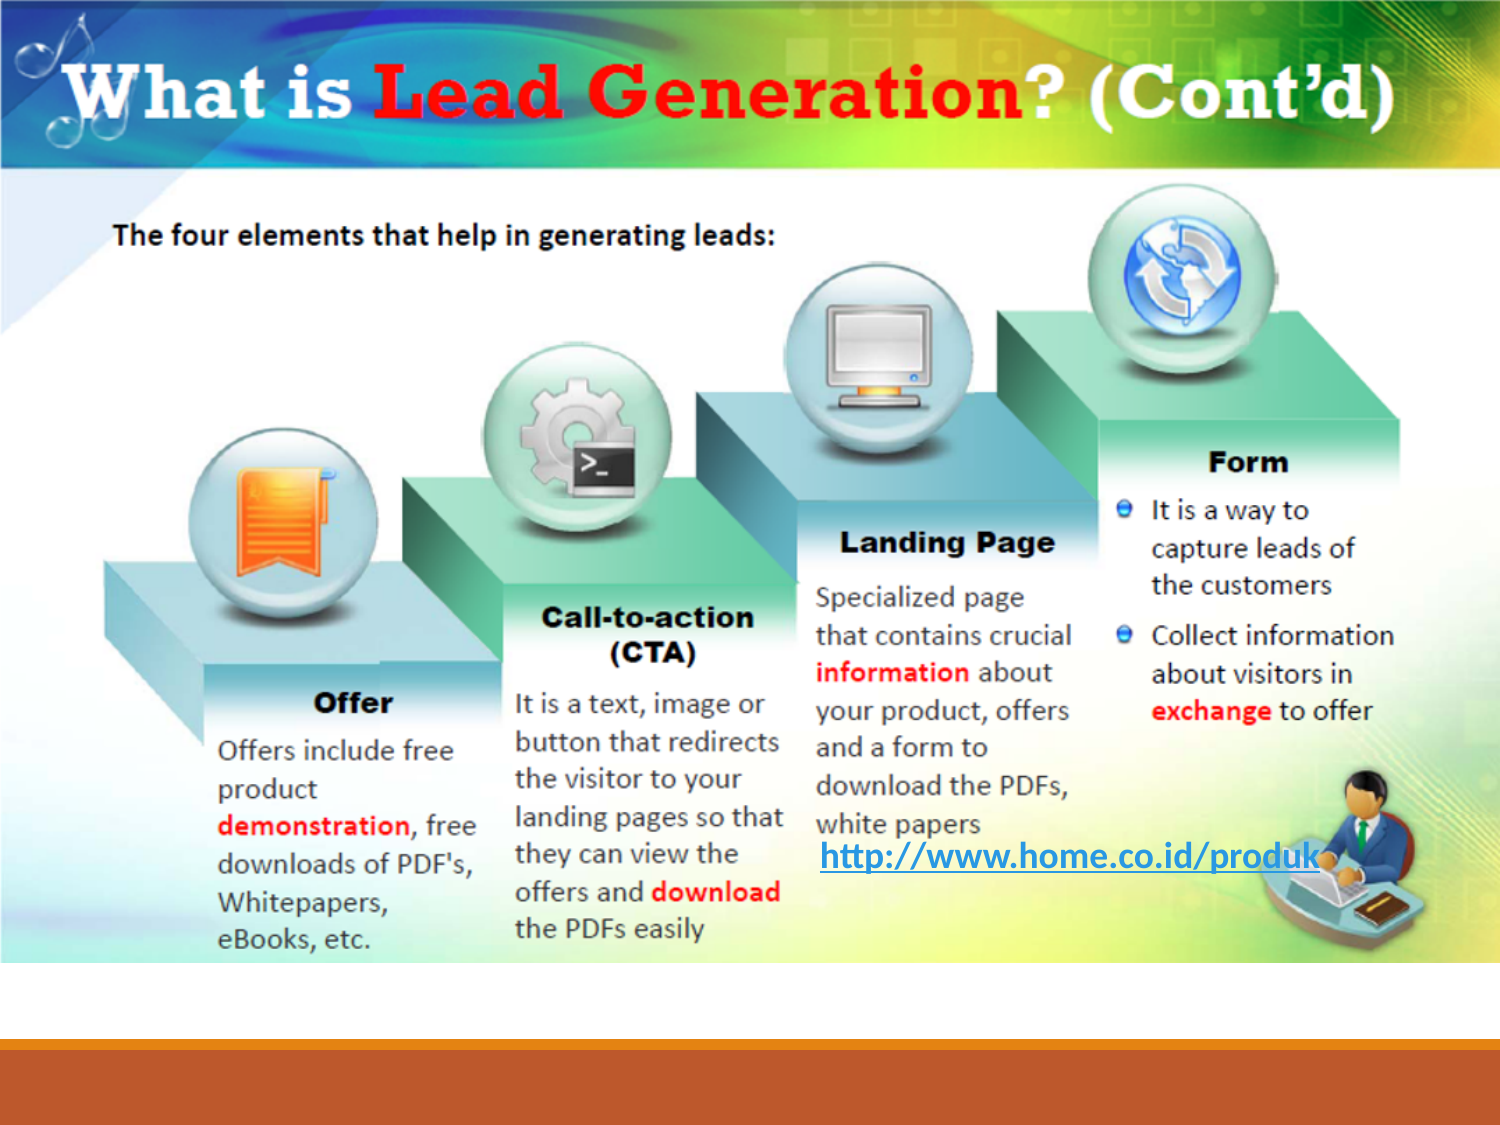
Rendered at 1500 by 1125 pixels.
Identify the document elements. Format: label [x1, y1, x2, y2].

picture [0, 0, 1500, 963]
